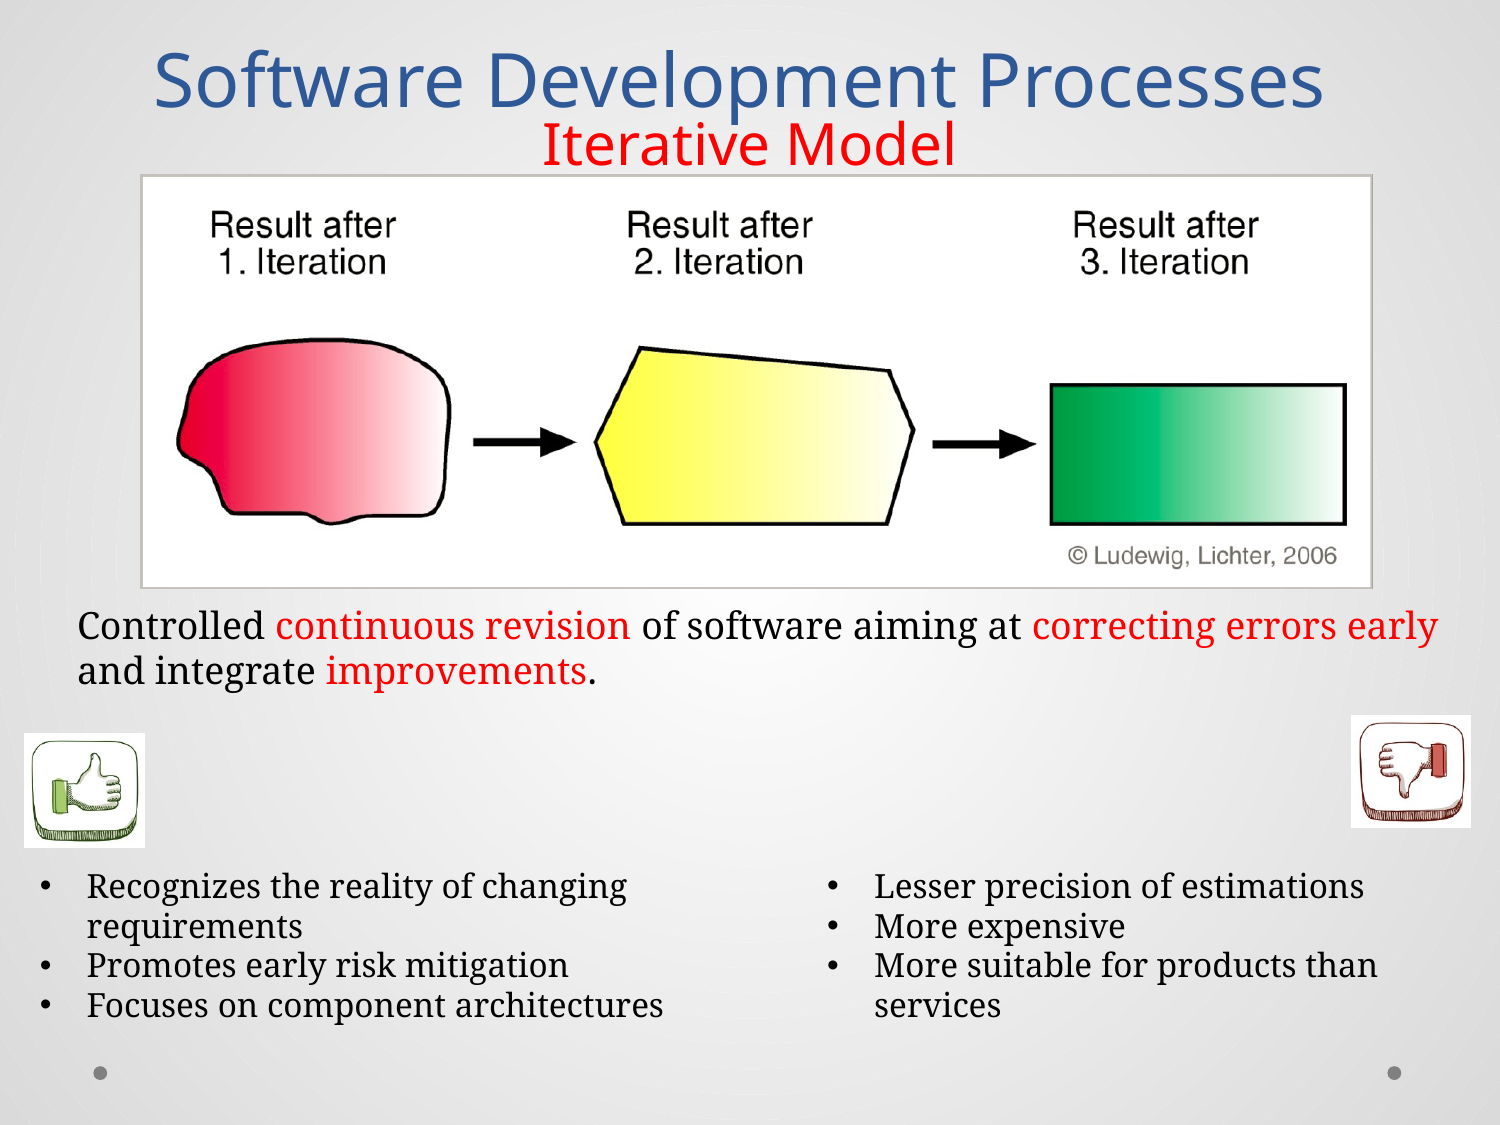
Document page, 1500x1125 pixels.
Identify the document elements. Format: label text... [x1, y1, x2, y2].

title Software Development Processes [112, 24, 1388, 99]
picture [1351, 715, 1471, 829]
text_box Iterative Model [112, 99, 1388, 200]
picture [140, 174, 1374, 590]
picture [24, 733, 145, 849]
text_box Recognizes the reality of changing requirements Promotes early risk mitigation Focuses on component architectures [24, 812, 800, 1117]
text_box Controlled continuous revision of software aiming at correcting errors early and integrate improvements. [62, 549, 1488, 745]
text_box Lesser precision of estimations More expensive More suitable for products than services [812, 812, 1500, 1077]
